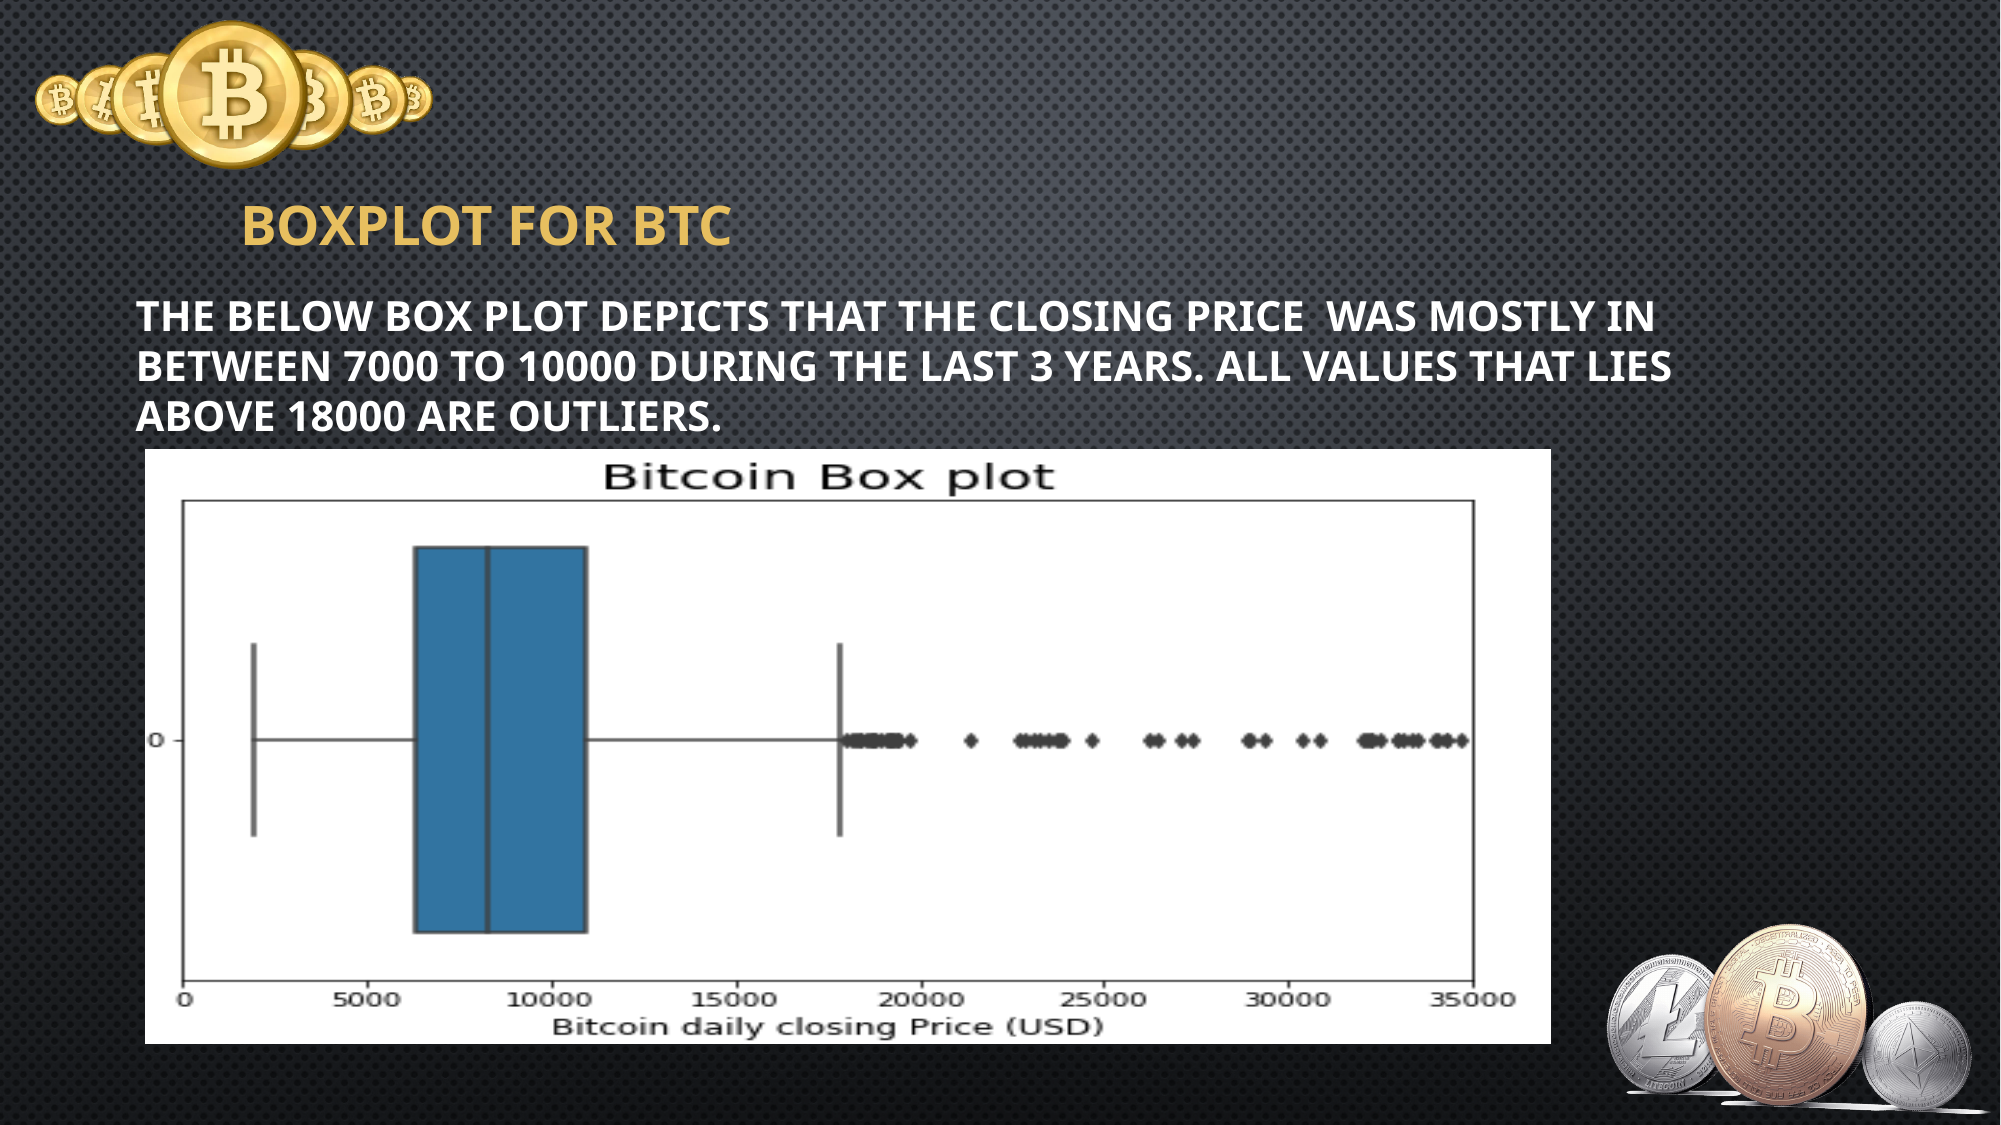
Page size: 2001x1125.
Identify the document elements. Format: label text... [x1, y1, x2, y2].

list The below box plot depicts that the closing price was mostly in between 7000 to 10000 during the last 3 years. All values that lies above 18000 are outliers. [120, 281, 1773, 431]
picture [9, 0, 456, 200]
picture [1606, 922, 1991, 1114]
title Boxplot for btc [225, 116, 1855, 264]
picture [145, 448, 1551, 1044]
